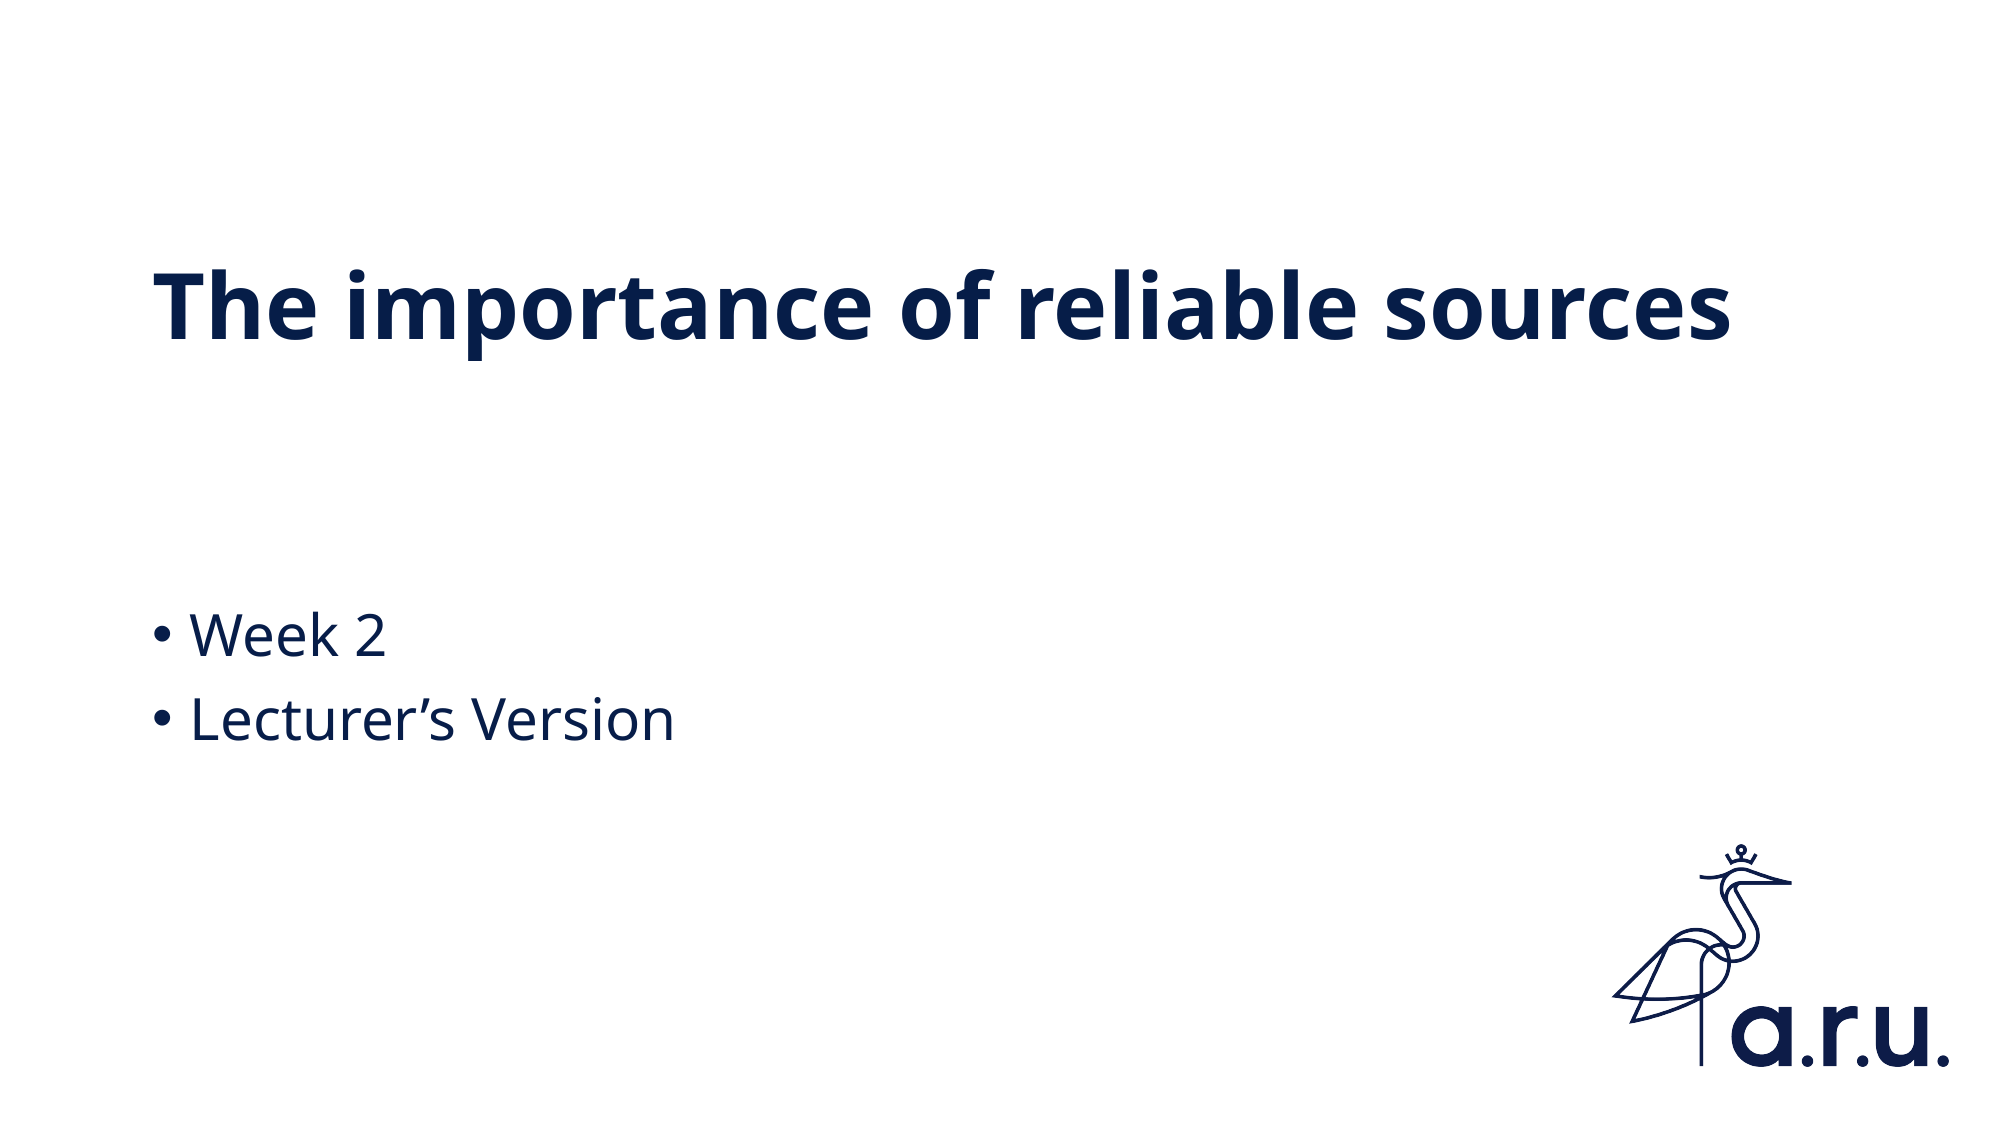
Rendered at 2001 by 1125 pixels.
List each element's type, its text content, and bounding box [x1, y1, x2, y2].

picture [1611, 844, 1949, 1067]
title The importance of reliable sources [137, 201, 1863, 419]
list Week 2 Lecturer’s Version [137, 598, 1863, 1014]
